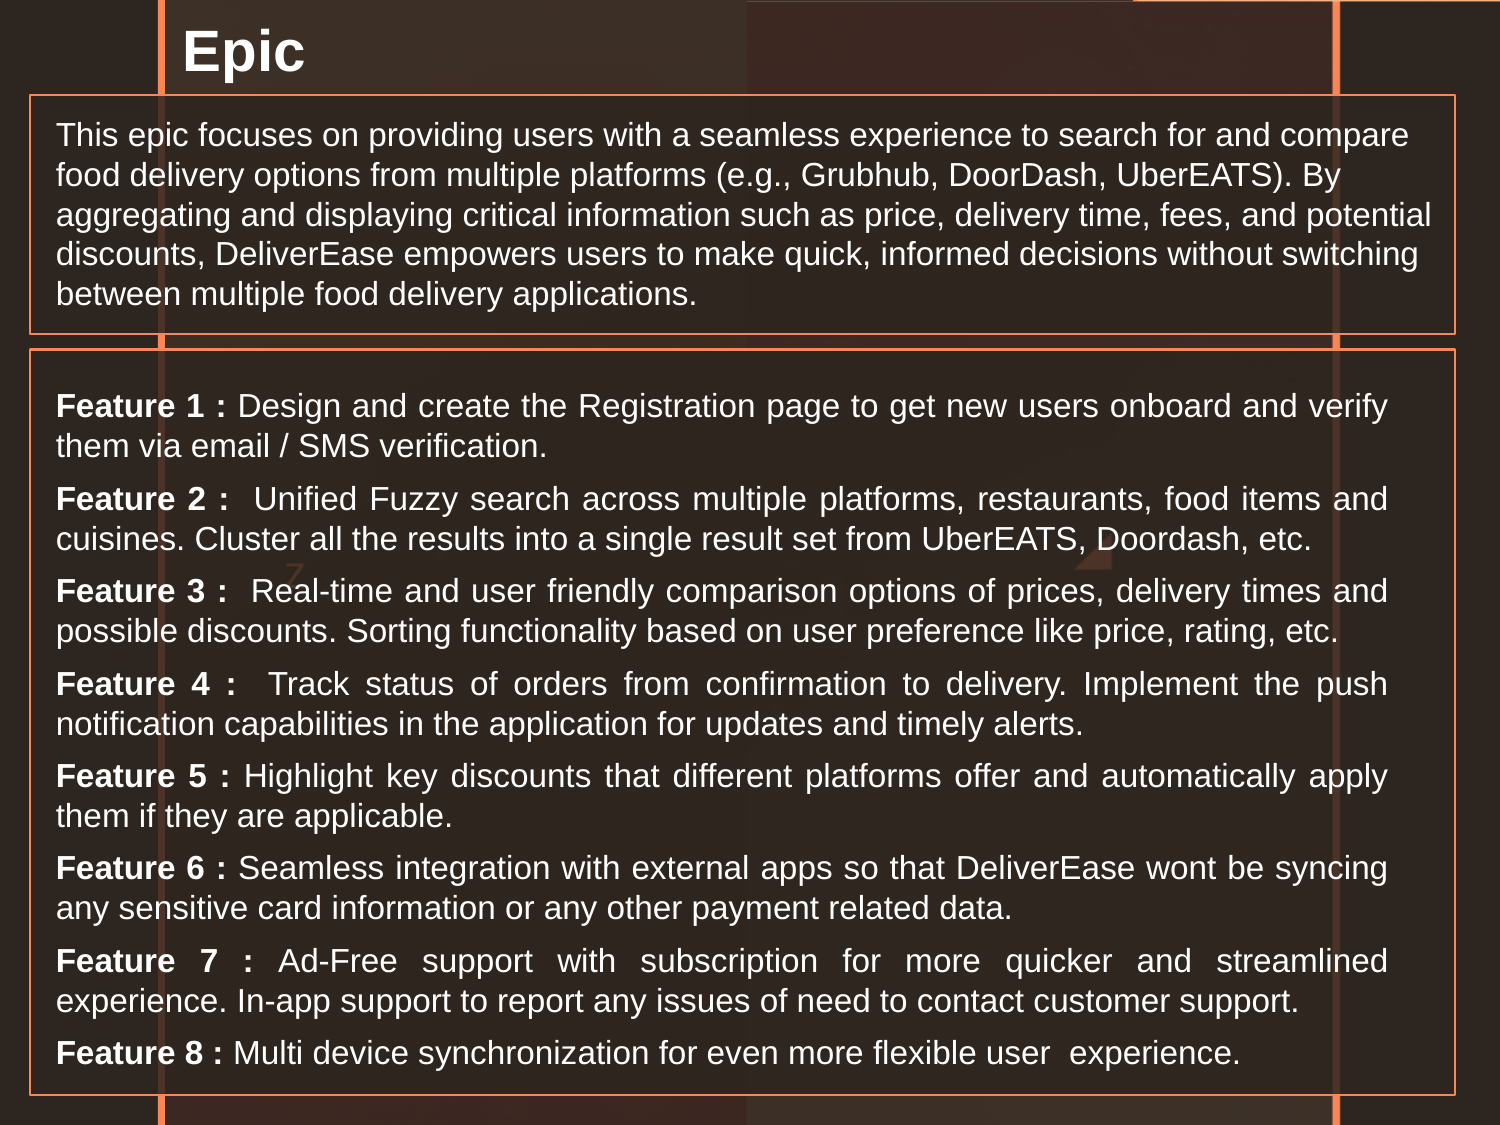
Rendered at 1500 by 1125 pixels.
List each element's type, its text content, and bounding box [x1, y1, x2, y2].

text_box This epic focuses on providing users with a seamless experience to search for and compare food delivery options from multiple platforms (e.g., Grubhub, DoorDash, UberEATS). By aggregating and displaying critical information such as price, delivery time, fees, and potential discounts, DeliverEase empowers users to make quick, informed decisions without switching between multiple food delivery applications. [41, 105, 746, 320]
text_box Epic [168, 13, 729, 94]
picture [746, 0, 1500, 1125]
text_box Feature 1 : Design and create the Registration page to get new users onboard and verify them via email / SMS verification. Feature 2 : Unified Fuzzy search across multiple platforms, restaurants, food items and cuisines. Cluster all the results into a single result set from UberEATS, Doordash, etc. Feature 3 : Real-time and user friendly comparison options of prices, delivery times and possible discounts. Sorting functionality based on user preference like price, rating, etc. Feature 4 : Track status of orders from confirmation to delivery. Implement the push notification capabilities in the application for updates and timely alerts. Feature 5 : Highlight key discounts that different platforms offer and automatically apply them if they are applicable. Feature 6 : Seamless integration with external apps so that DeliverEase wont be syncing any sensitive card information or any other payment related data. Feature 7 : Ad-Free support with subscription for more quicker and streamlined experience. In-app support to report any issues of need to contact customer support. Feature 8 : Multi device synchronization for even more flexible user experience. [41, 377, 746, 1119]
text_box [29, 94, 746, 335]
text_box [29, 348, 746, 1096]
